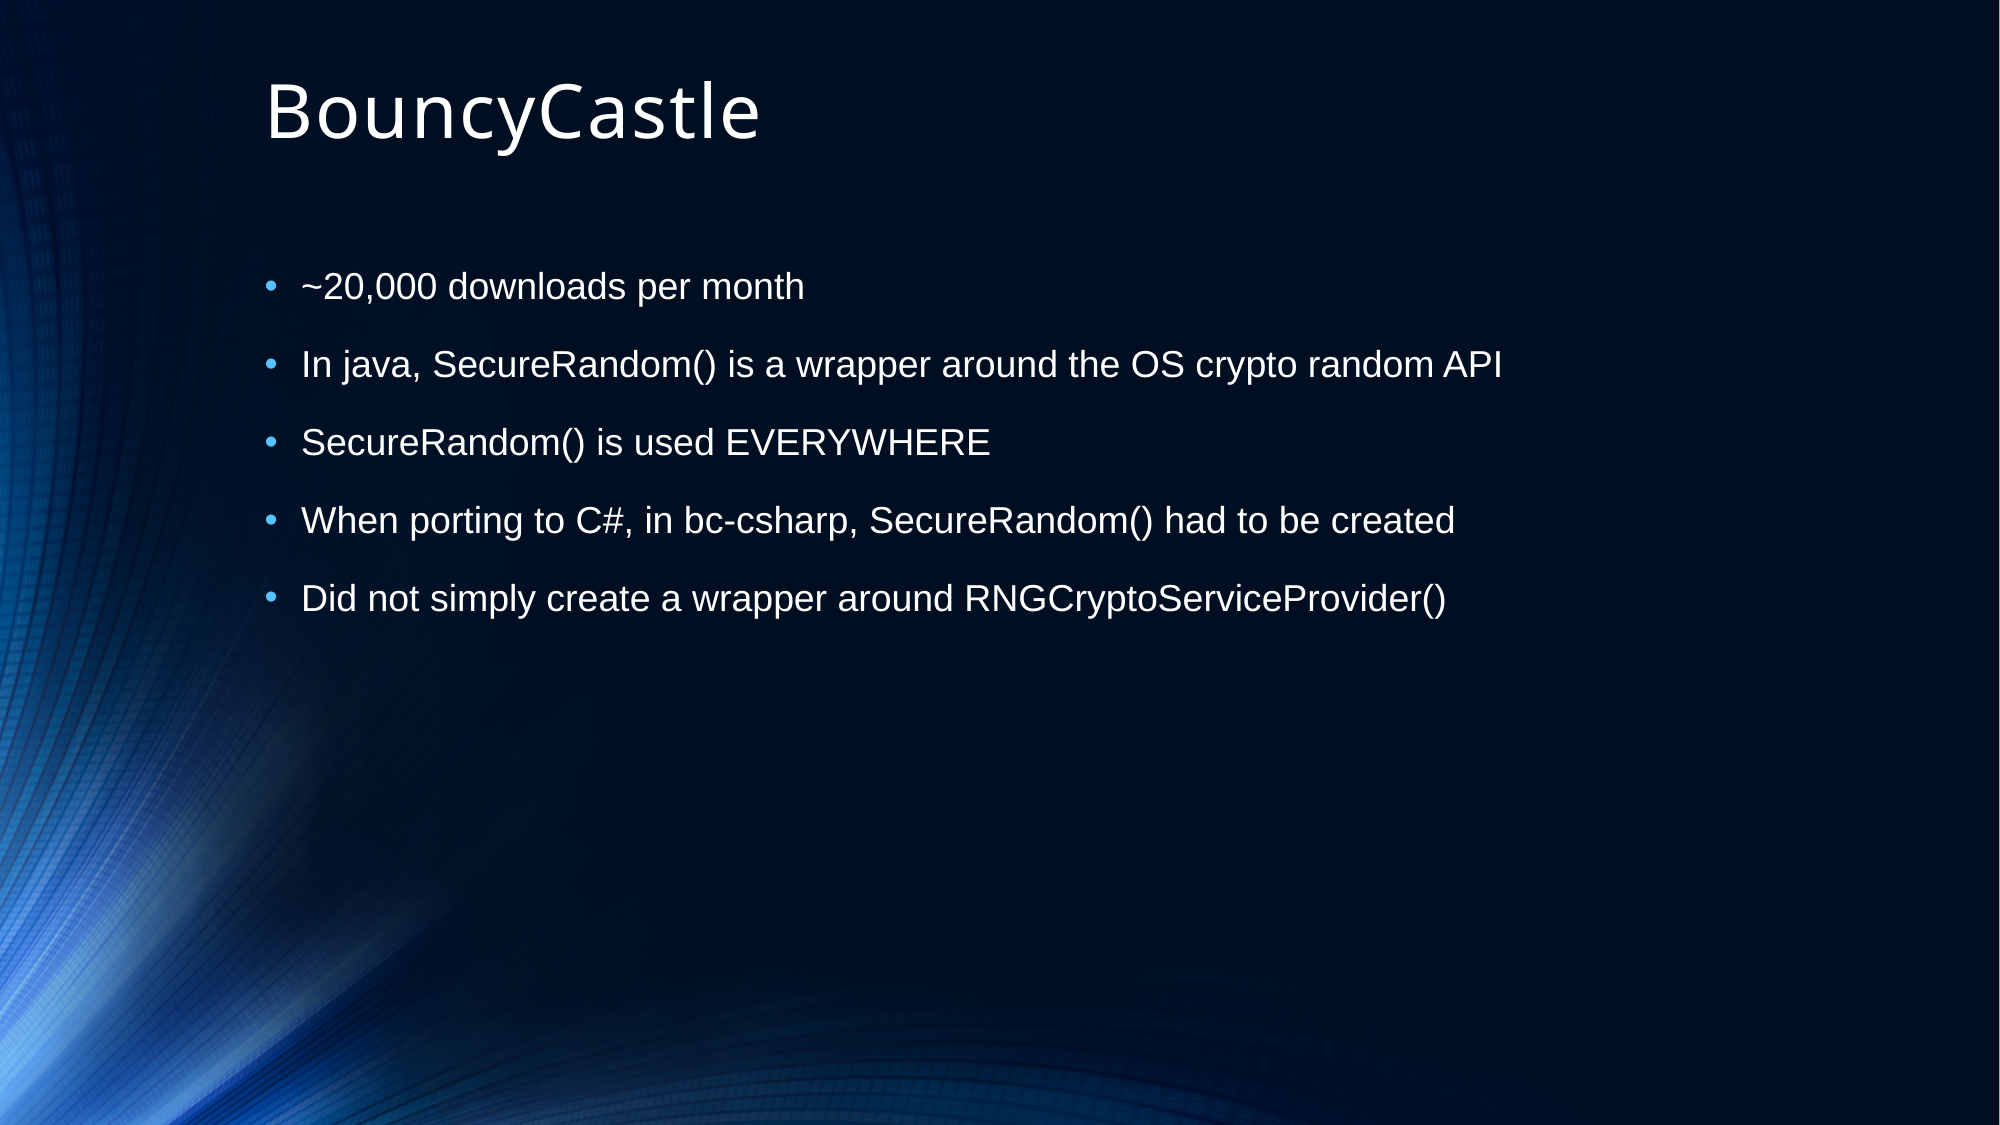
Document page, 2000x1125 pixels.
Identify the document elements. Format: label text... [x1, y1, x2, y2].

text_box ~20,000 downloads per month In java, SecureRandom() is a wrapper around the OS crypto random API SecureRandom() is used EVERYWHERE When porting to C#, in bc-csharp, SecureRandom() had to be created Did not simply create a wrapper around RNGCryptoServiceProvider() [249, 162, 1749, 988]
title BouncyCastle [249, 0, 1750, 163]
picture [0, 0, 2000, 1125]
